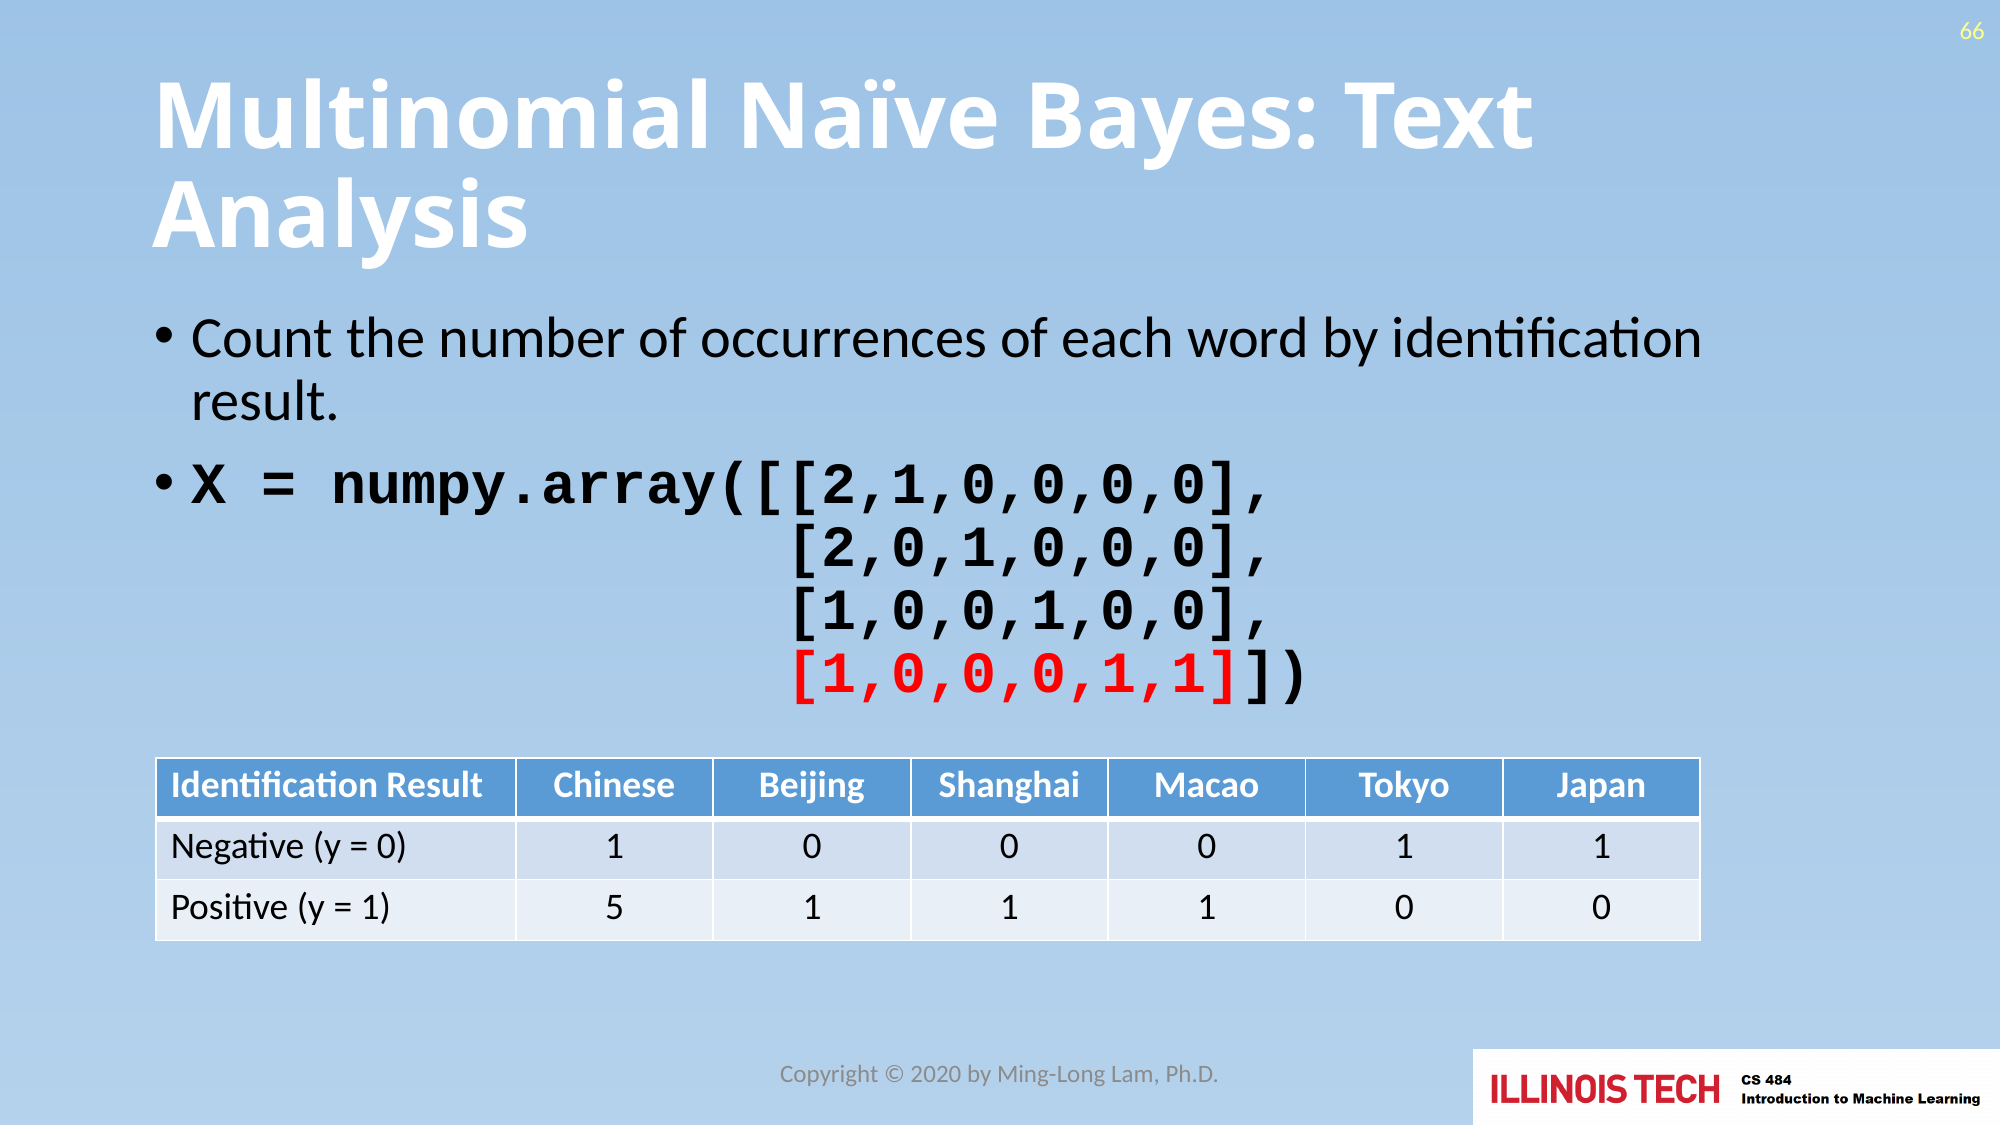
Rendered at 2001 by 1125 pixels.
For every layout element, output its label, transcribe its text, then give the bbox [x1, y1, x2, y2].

table_cell 0 [1109, 822, 1305, 879]
table_cell 1 [912, 880, 1107, 940]
table_header Tokyo [1306, 759, 1502, 816]
table_cell 0 [1504, 880, 1699, 940]
table_cell 1 [1109, 880, 1305, 940]
list Count the number of occurrences of each word by identification result. X = numpy.array([[2,1,0,0,0,0], [2,0,1,0,0,0], [1,0,0,1,0,0], [1,0,0,0,1,1]]) [139, 299, 1864, 1014]
table_cell 1 [517, 822, 712, 879]
table_cell Positive (y = 1) [157, 880, 515, 940]
table_cell 5 [517, 880, 712, 940]
table_cell Negative (y = 0) [157, 822, 515, 879]
table_cell 0 [1306, 880, 1502, 940]
table_cell 1 [1504, 822, 1699, 879]
table_header Chinese [517, 759, 712, 816]
picture [1473, 1049, 2000, 1125]
title Multinomial Naïve Bayes: Text Analysis [137, 59, 1863, 278]
slide_number 66 [1550, 0, 2000, 60]
table_header Beijing [714, 759, 910, 816]
table_cell 1 [714, 880, 910, 940]
table_header Shanghai [912, 759, 1107, 816]
table_header Japan [1504, 759, 1699, 816]
table_header Identification Result [157, 759, 515, 816]
footer Copyright © 2020 by Ming-Long Lam, Ph.D. [662, 1042, 1338, 1103]
table_cell 1 [1306, 822, 1502, 879]
table_cell 0 [912, 822, 1107, 879]
table_cell 0 [714, 822, 910, 879]
table_header Macao [1109, 759, 1305, 816]
